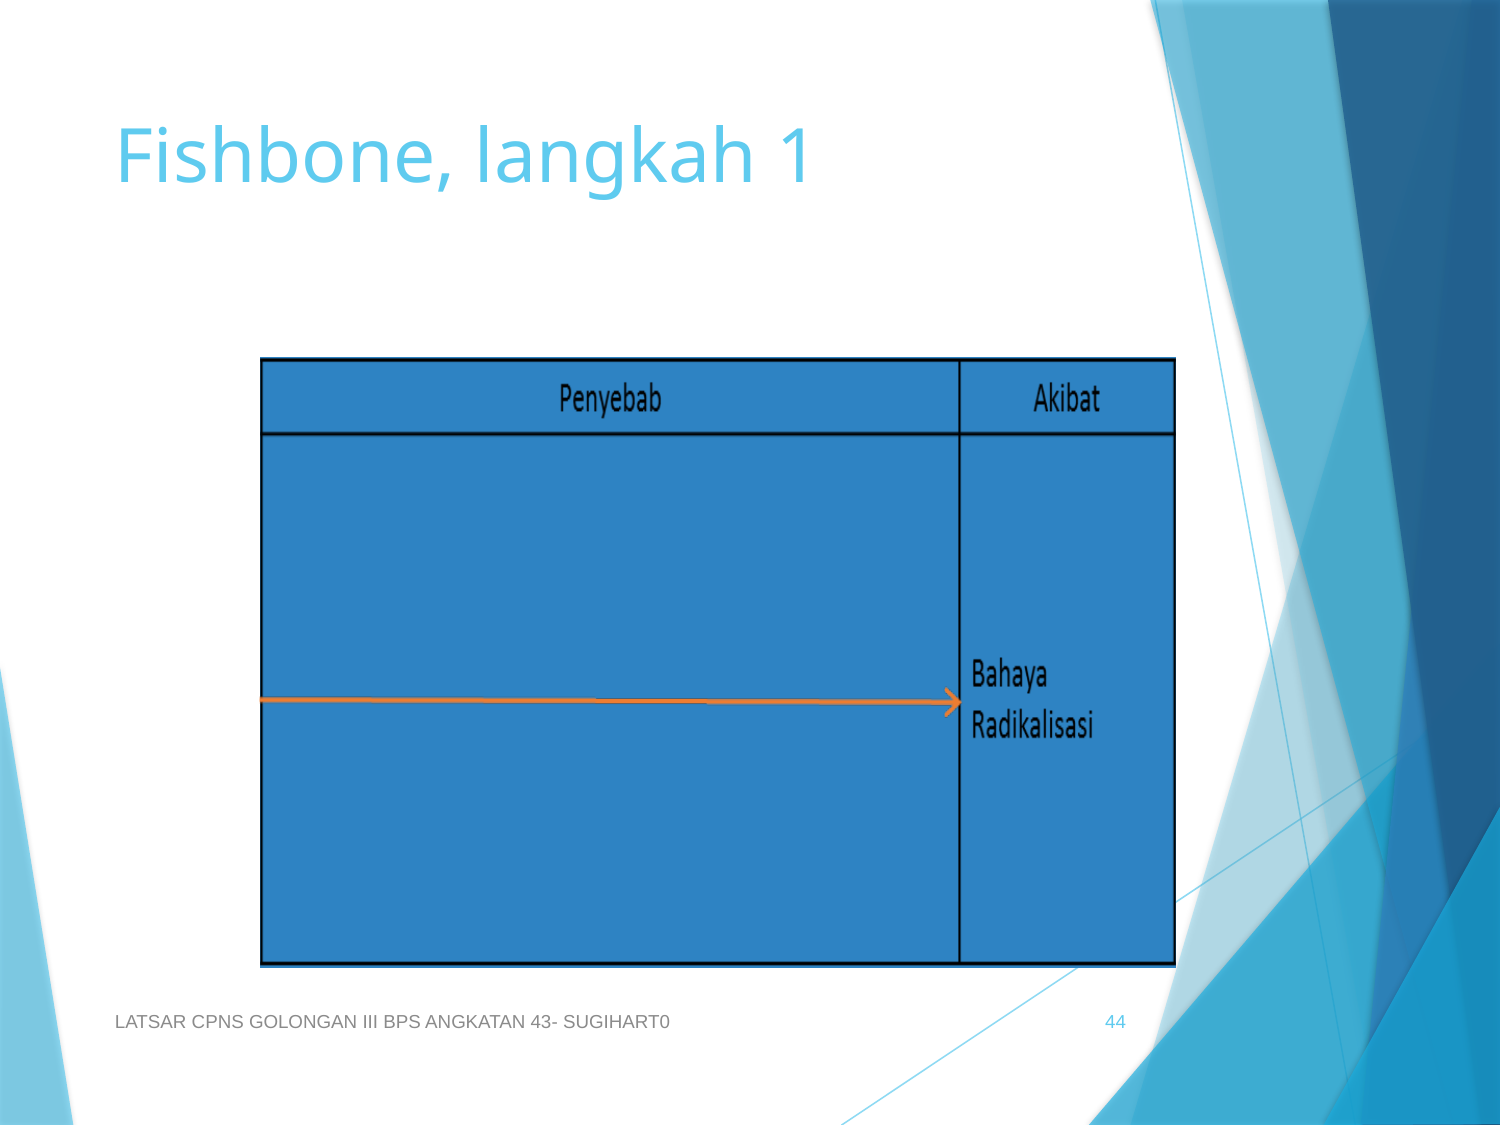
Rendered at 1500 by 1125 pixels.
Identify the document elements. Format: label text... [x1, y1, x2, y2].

title Fishbone, langkah 1 [99, 99, 1142, 317]
slide_number 44 [1057, 991, 1142, 1051]
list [259, 356, 1177, 969]
footer LATSAR CPNS GOLONGAN III BPS ANGKATAN 43- SUGIHART0 [99, 991, 859, 1051]
